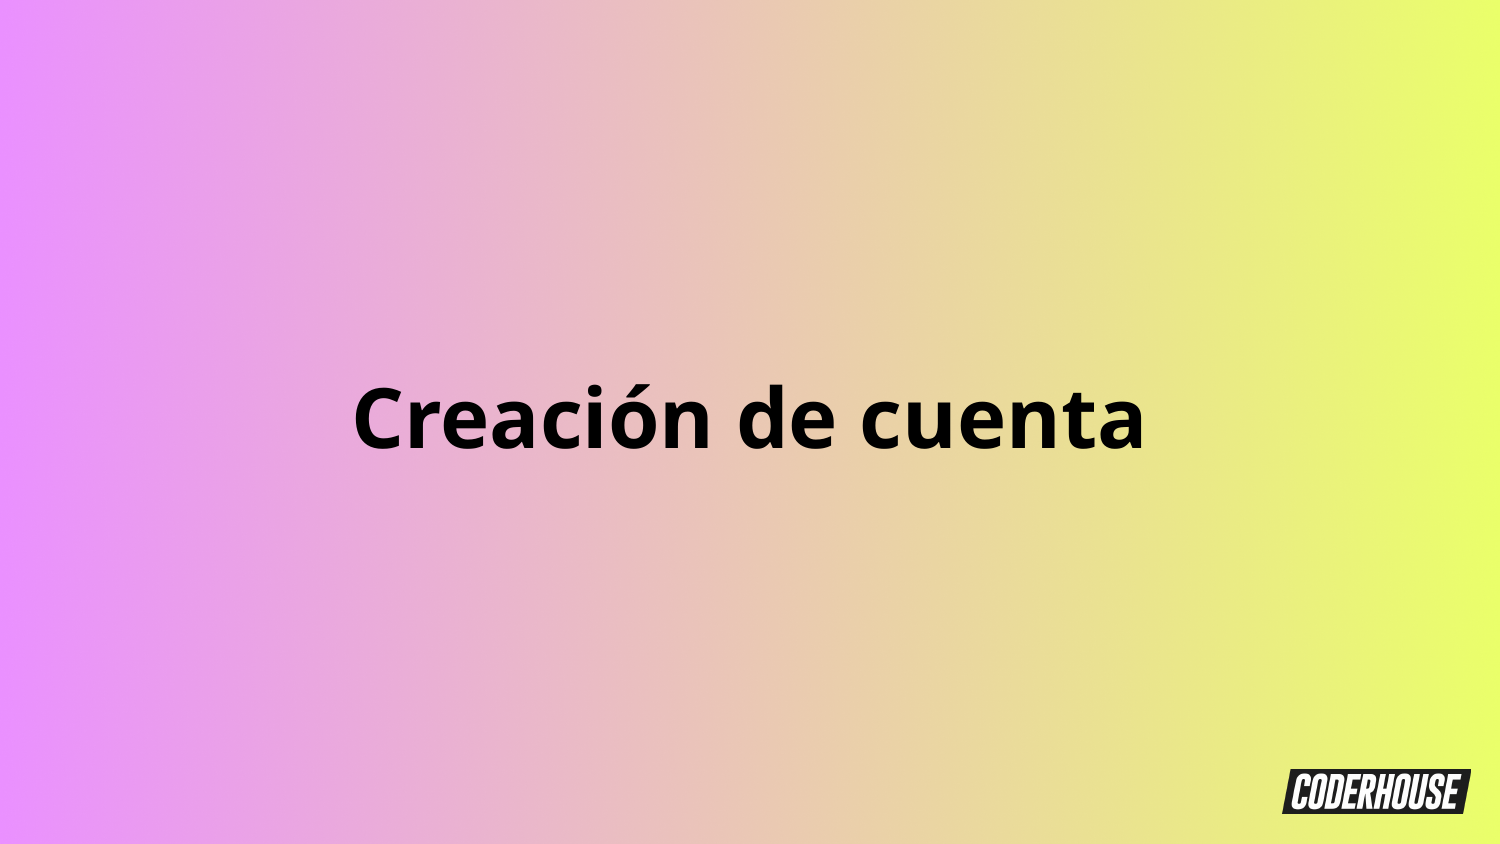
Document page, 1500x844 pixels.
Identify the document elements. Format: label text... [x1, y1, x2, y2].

picture [0, 0, 1500, 844]
text_box Creación de cuenta [239, 361, 1261, 482]
